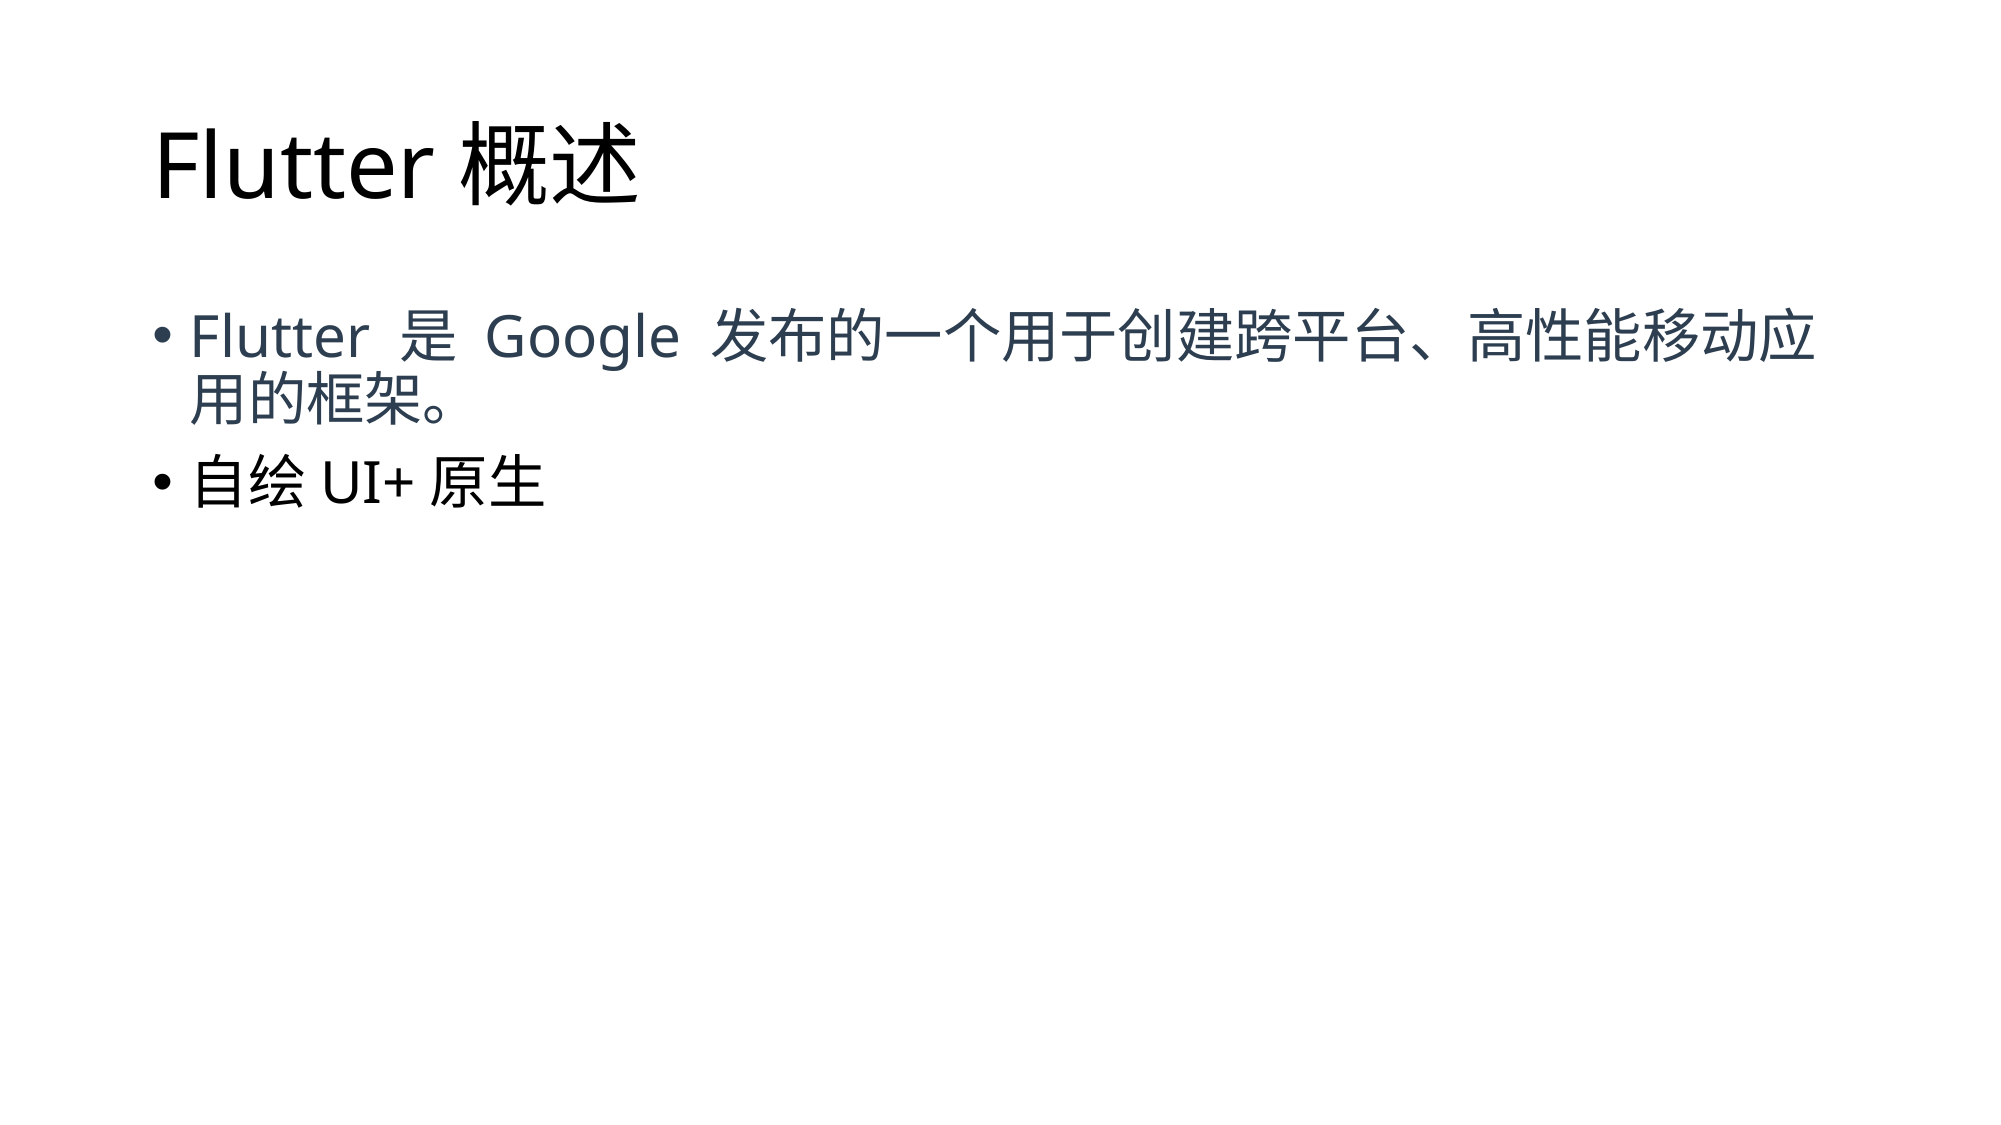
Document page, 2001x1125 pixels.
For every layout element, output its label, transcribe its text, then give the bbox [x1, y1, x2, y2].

title Flutter概述 [137, 59, 1863, 278]
list Flutter 是 Google 发布的一个用于创建跨平台、高性能移动应用的框架。 自绘UI+原生 [137, 299, 1863, 1014]
